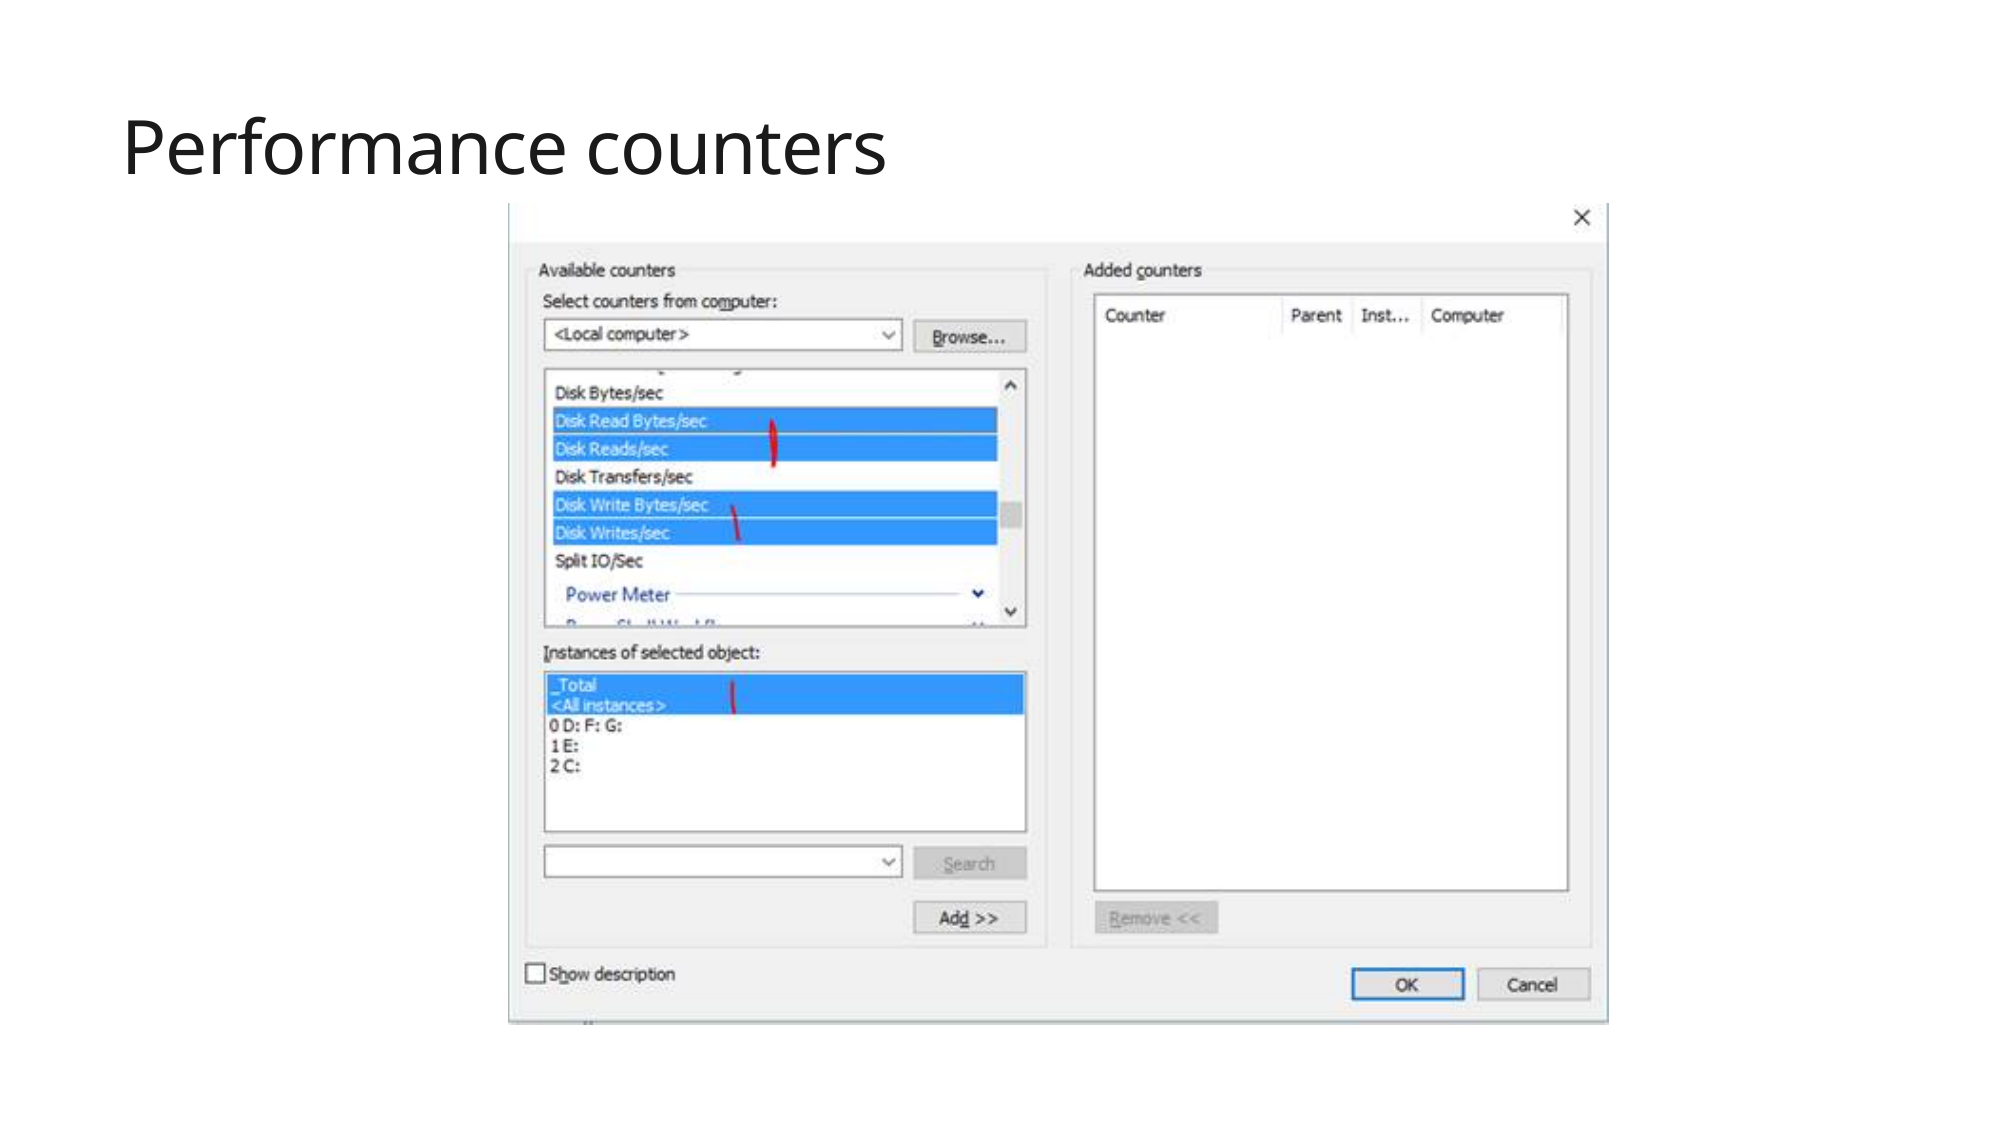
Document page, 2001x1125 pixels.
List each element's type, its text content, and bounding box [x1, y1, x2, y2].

picture [508, 203, 1610, 1026]
text_box Performance counters [121, 99, 1929, 190]
